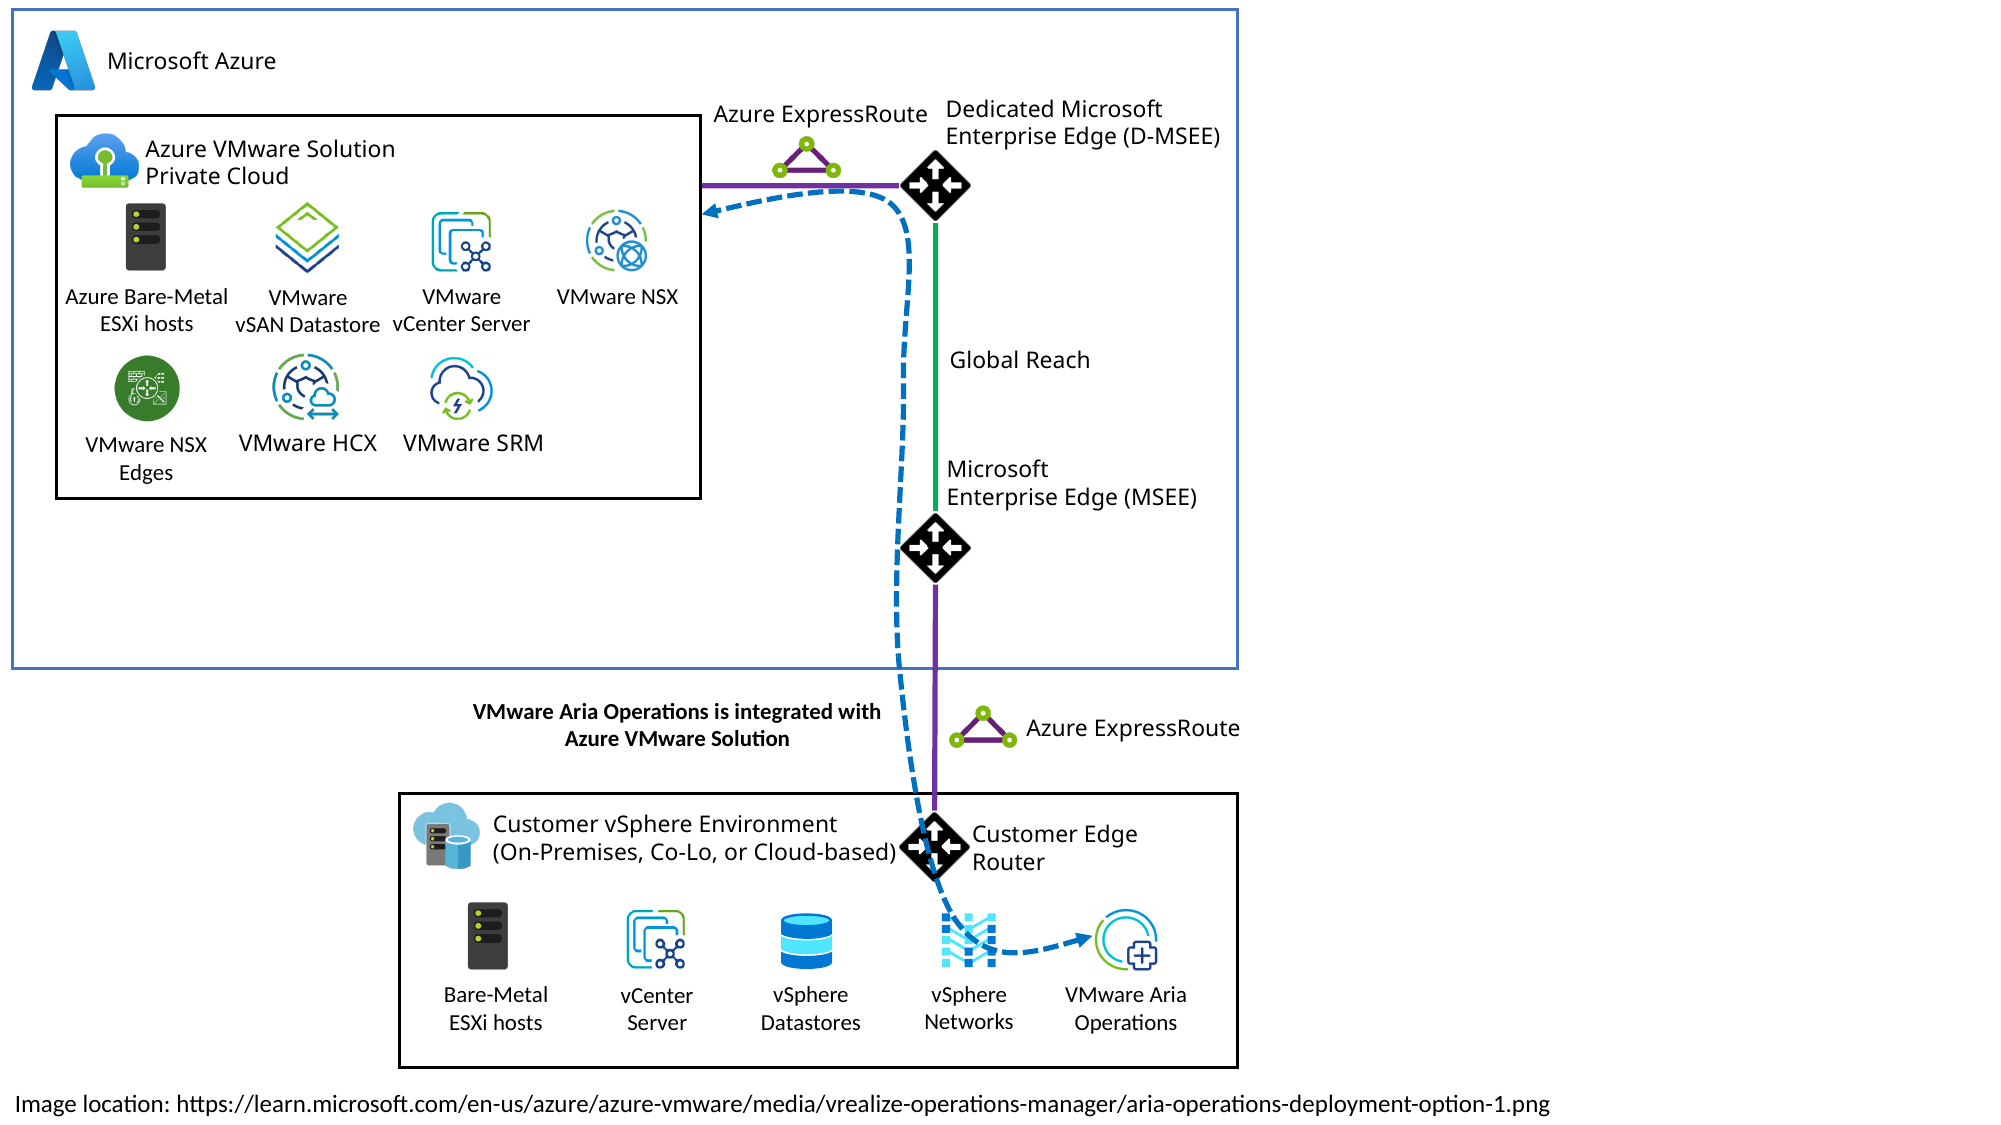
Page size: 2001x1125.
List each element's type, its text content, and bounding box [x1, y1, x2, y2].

text_box Image location: https://learn.microsoft.com/en-us/azure/azure-vmware/media/vrealize-operations-manager/aria-operations-deployment-option-1.png [0, 1080, 1763, 1125]
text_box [12, 9, 1238, 1068]
